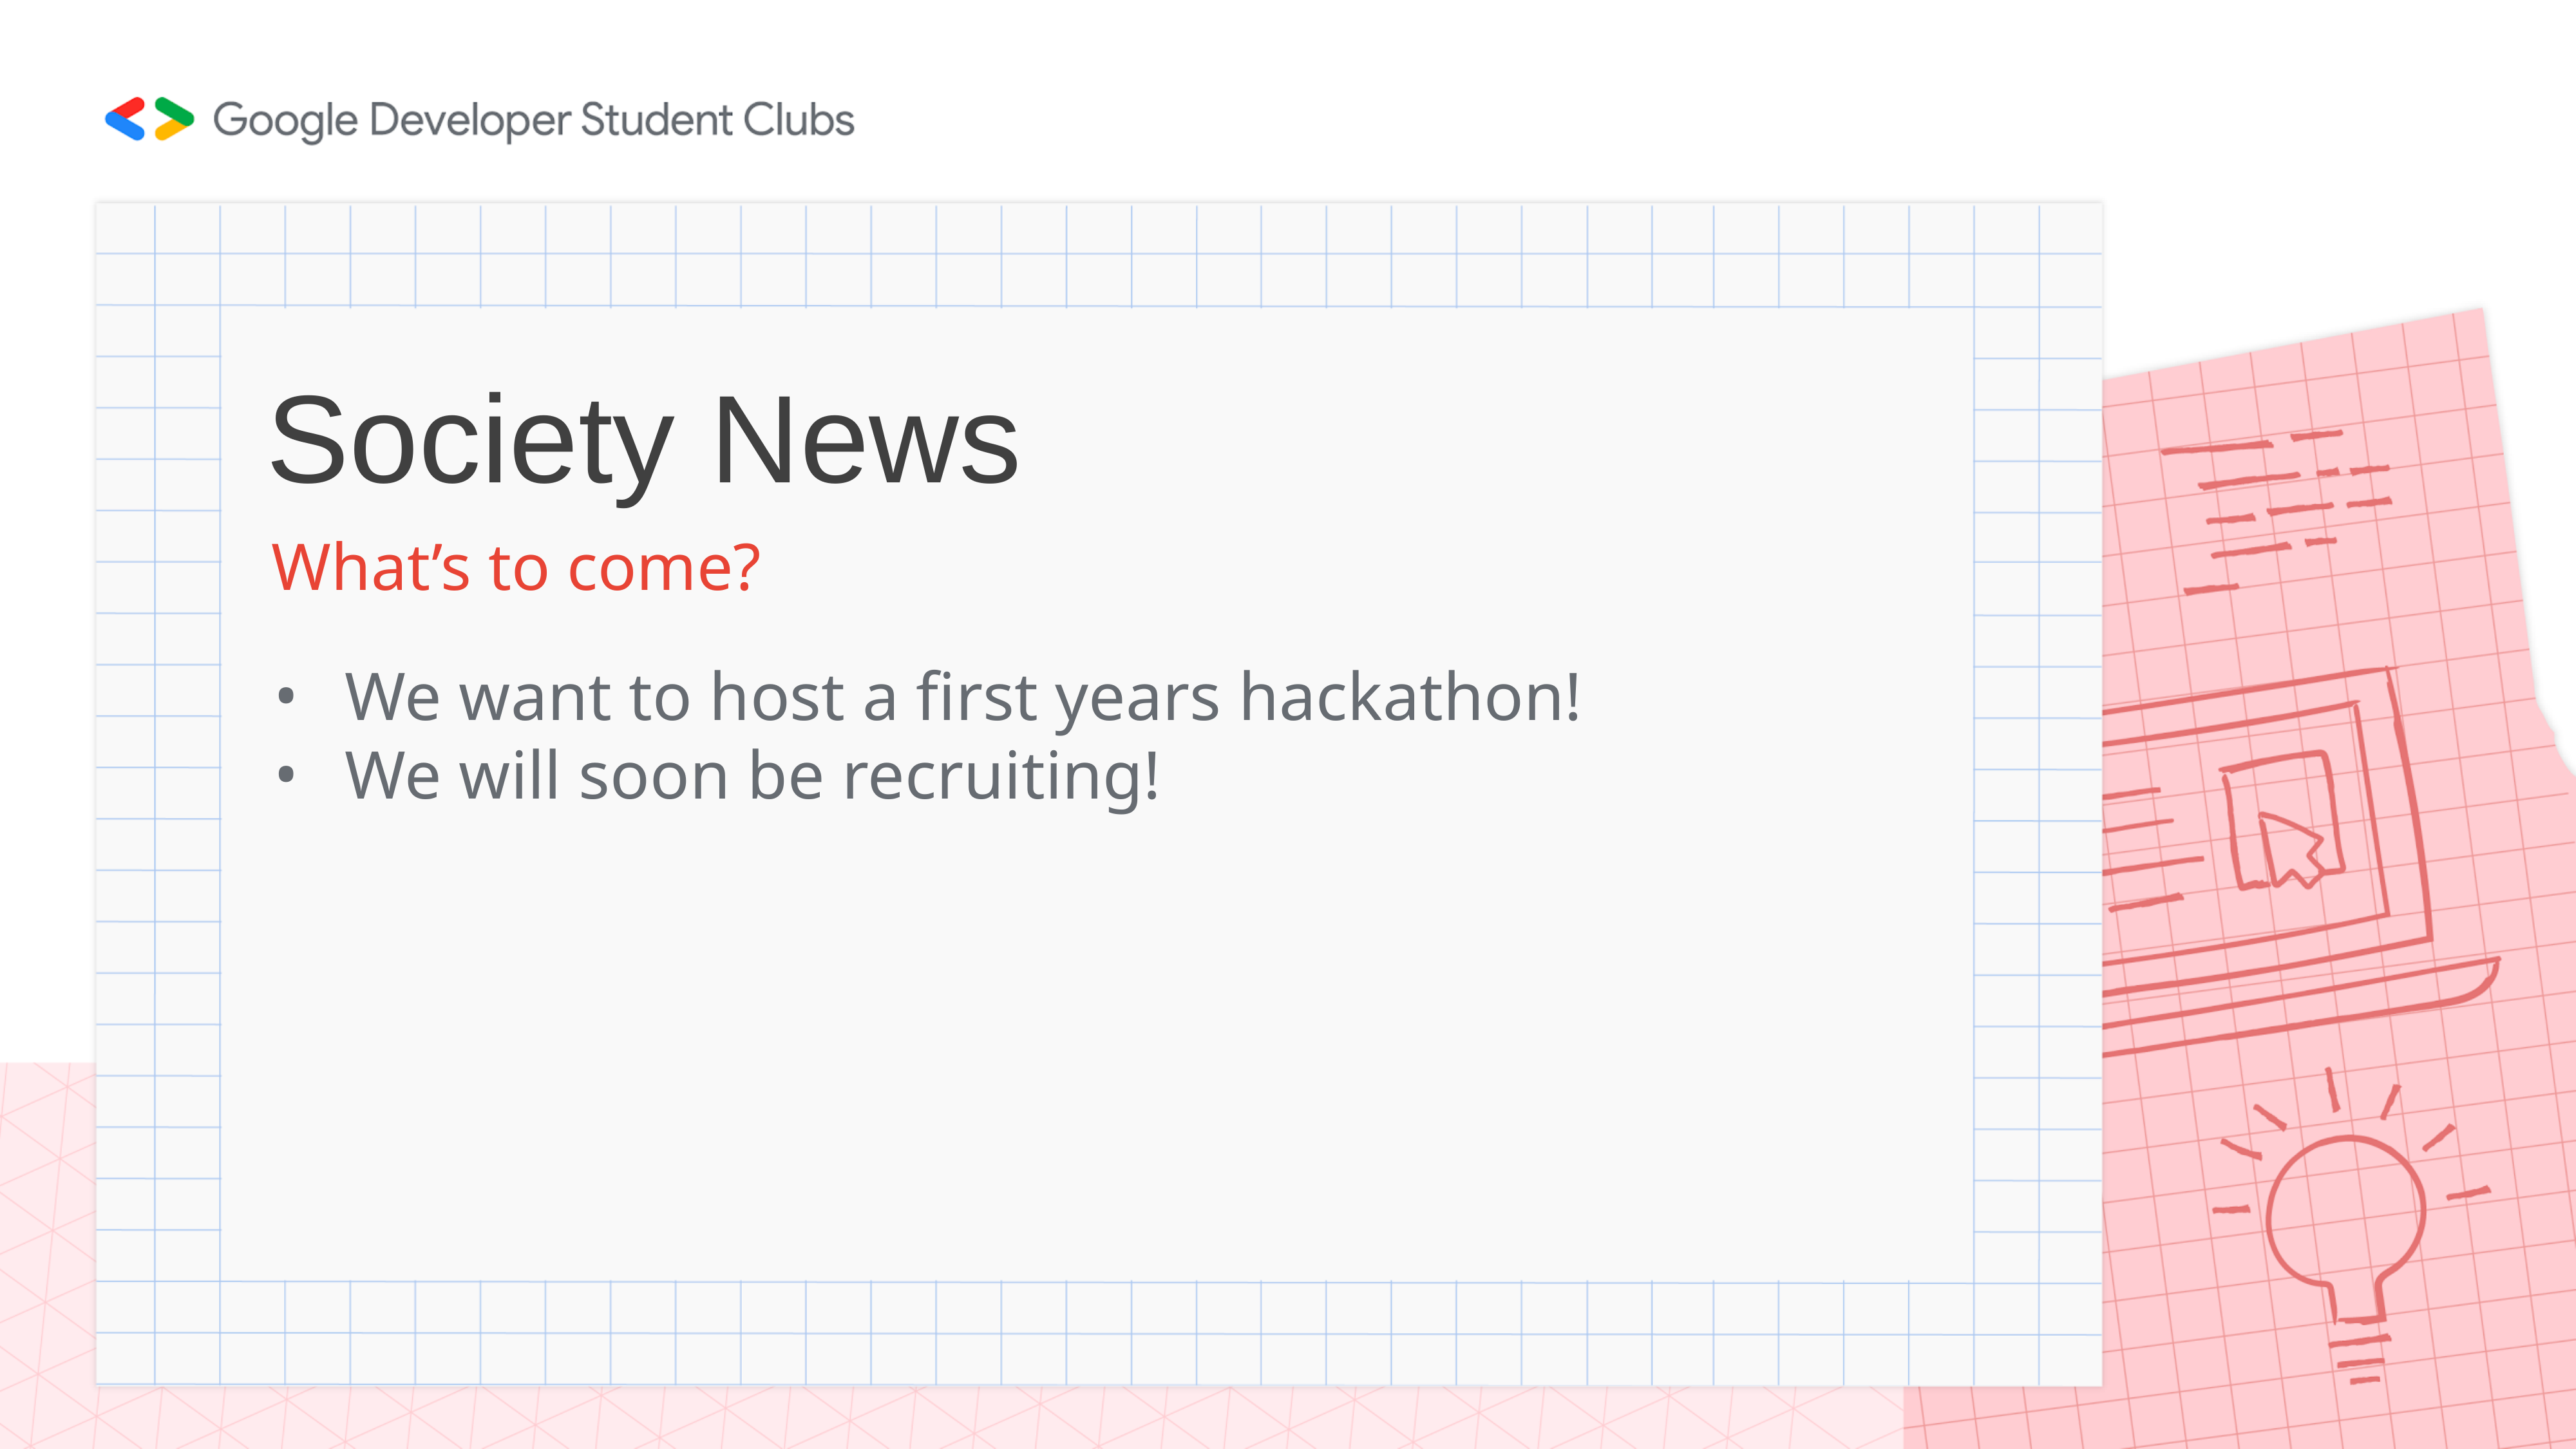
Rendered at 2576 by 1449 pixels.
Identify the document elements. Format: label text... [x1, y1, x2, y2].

picture [0, 0, 2576, 1449]
list We want to host a first years hackathon! We will soon be recruiting! [261, 645, 1936, 1449]
subtitle What’s to come? [261, 516, 2065, 1376]
title Society News [240, 332, 1777, 626]
